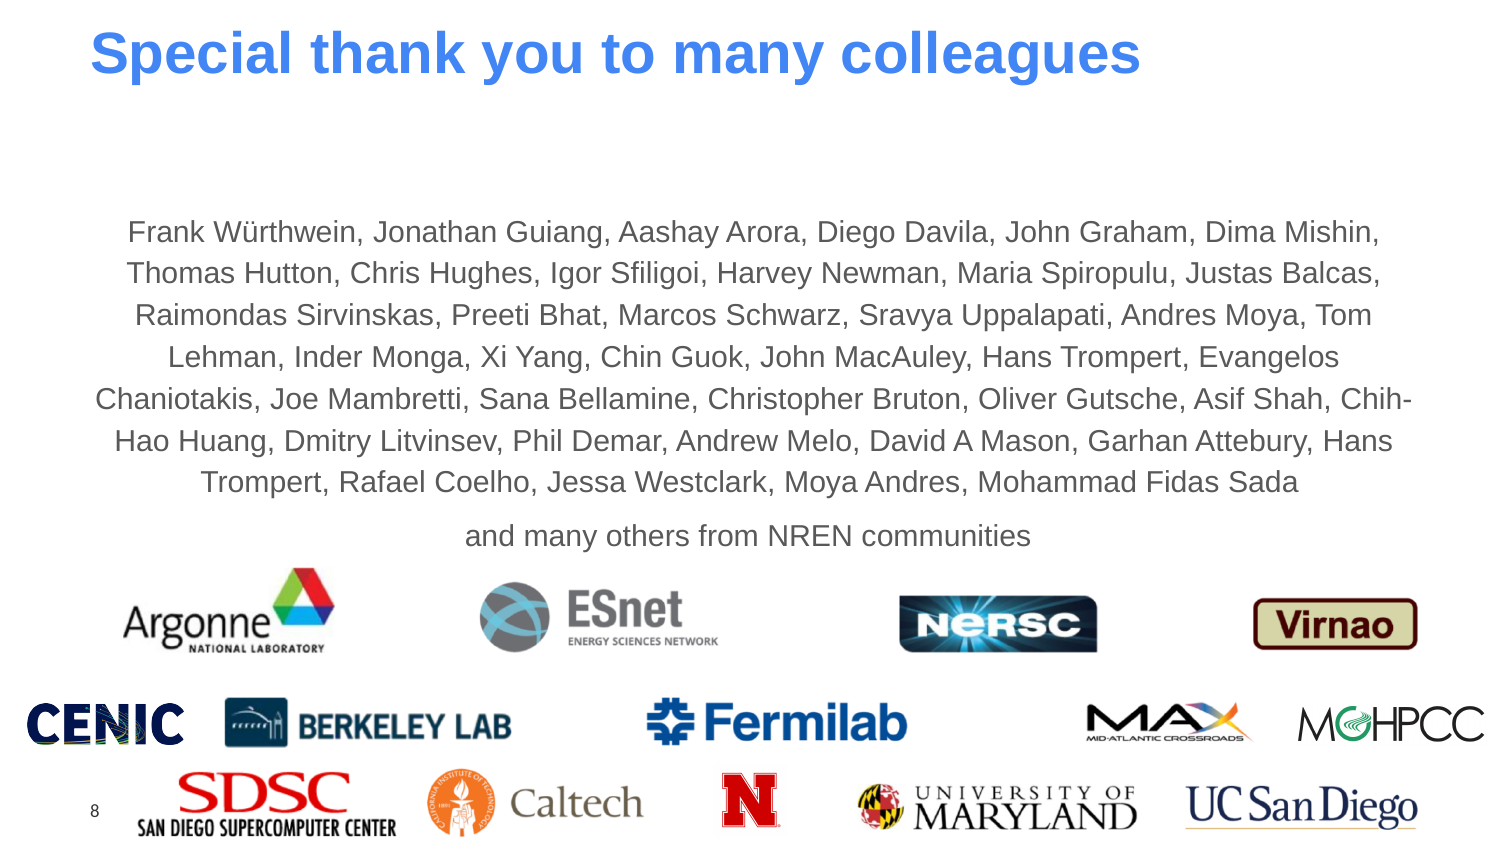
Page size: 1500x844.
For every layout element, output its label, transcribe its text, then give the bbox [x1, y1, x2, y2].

title Special thank you to many colleagues [75, 0, 1425, 113]
slide_number ‹#› [75, 787, 118, 833]
picture [27, 559, 1487, 844]
list Frank Würthwein, Jonathan Guiang, Aashay Arora, Diego Davila, John Graham, Dima Mishin, Thomas Hutton, Chris Hughes, Igor Sfiligoi, Harvey Newman, Maria Spiropulu, Justas Balcas, Raimondas Sirvinskas, Preeti Bhat, Marcos Schwarz, Sravya Uppalapati, Andres Moya, Tom Lehman, Inder Monga, Xi Yang, Chin Guok, John MacAuley, Hans Trompert, Evangelos Chaniotakis, Joe Mambretti, Sana Bellamine, Christopher Bruton, Oliver Gutsche, Asif Shah, Chih-Hao Huang, Dmitry Litvinsev, Phil Demar, Andrew Melo, David A Mason, Garhan Attebury, Hans Trompert, Rafael Coelho, Jessa Westclark, Moya Andres, Mohammad Fidas Sada and many others from NREN communities [75, 191, 1433, 573]
